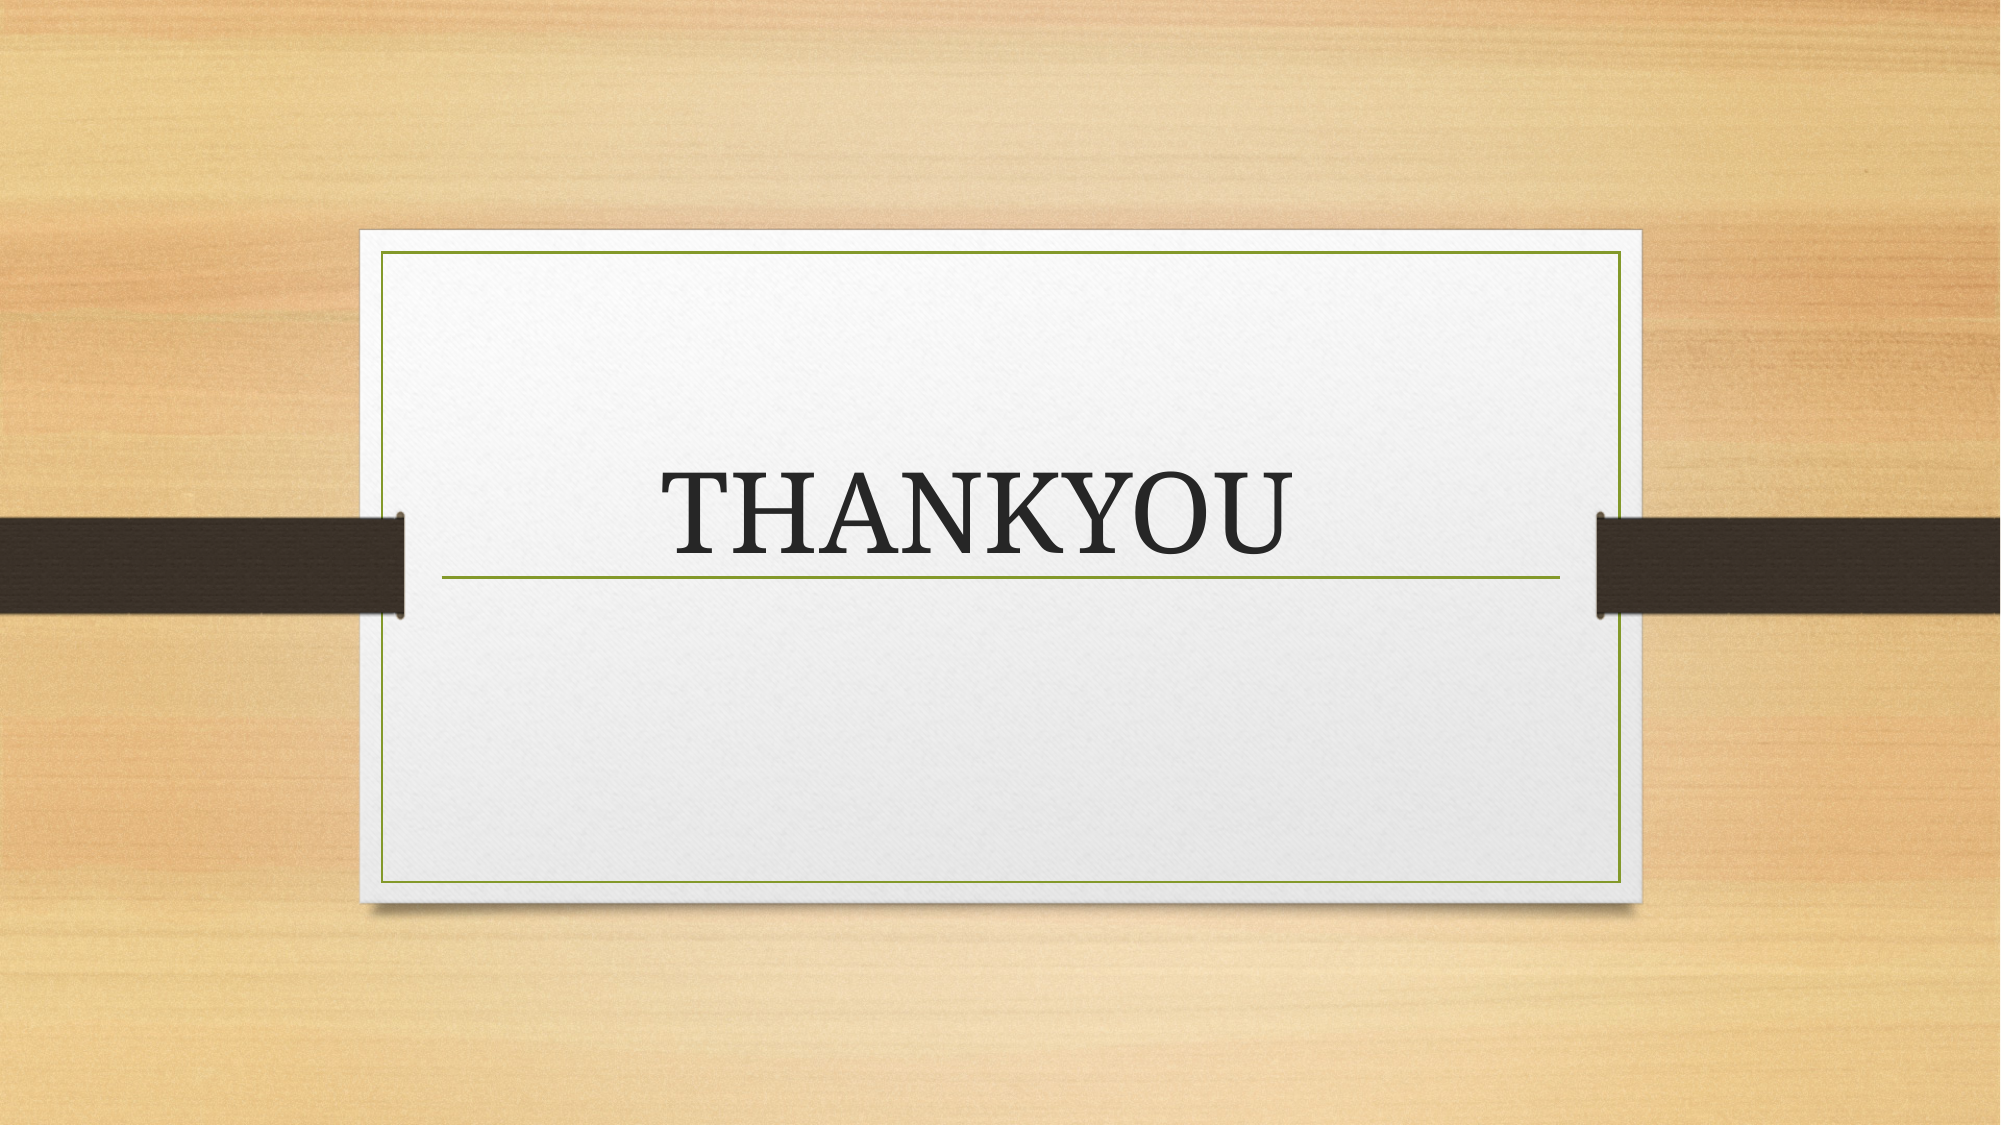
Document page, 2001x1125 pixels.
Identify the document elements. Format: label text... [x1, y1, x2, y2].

title THANKYOU [418, 149, 1537, 584]
picture [0, 0, 2001, 1125]
